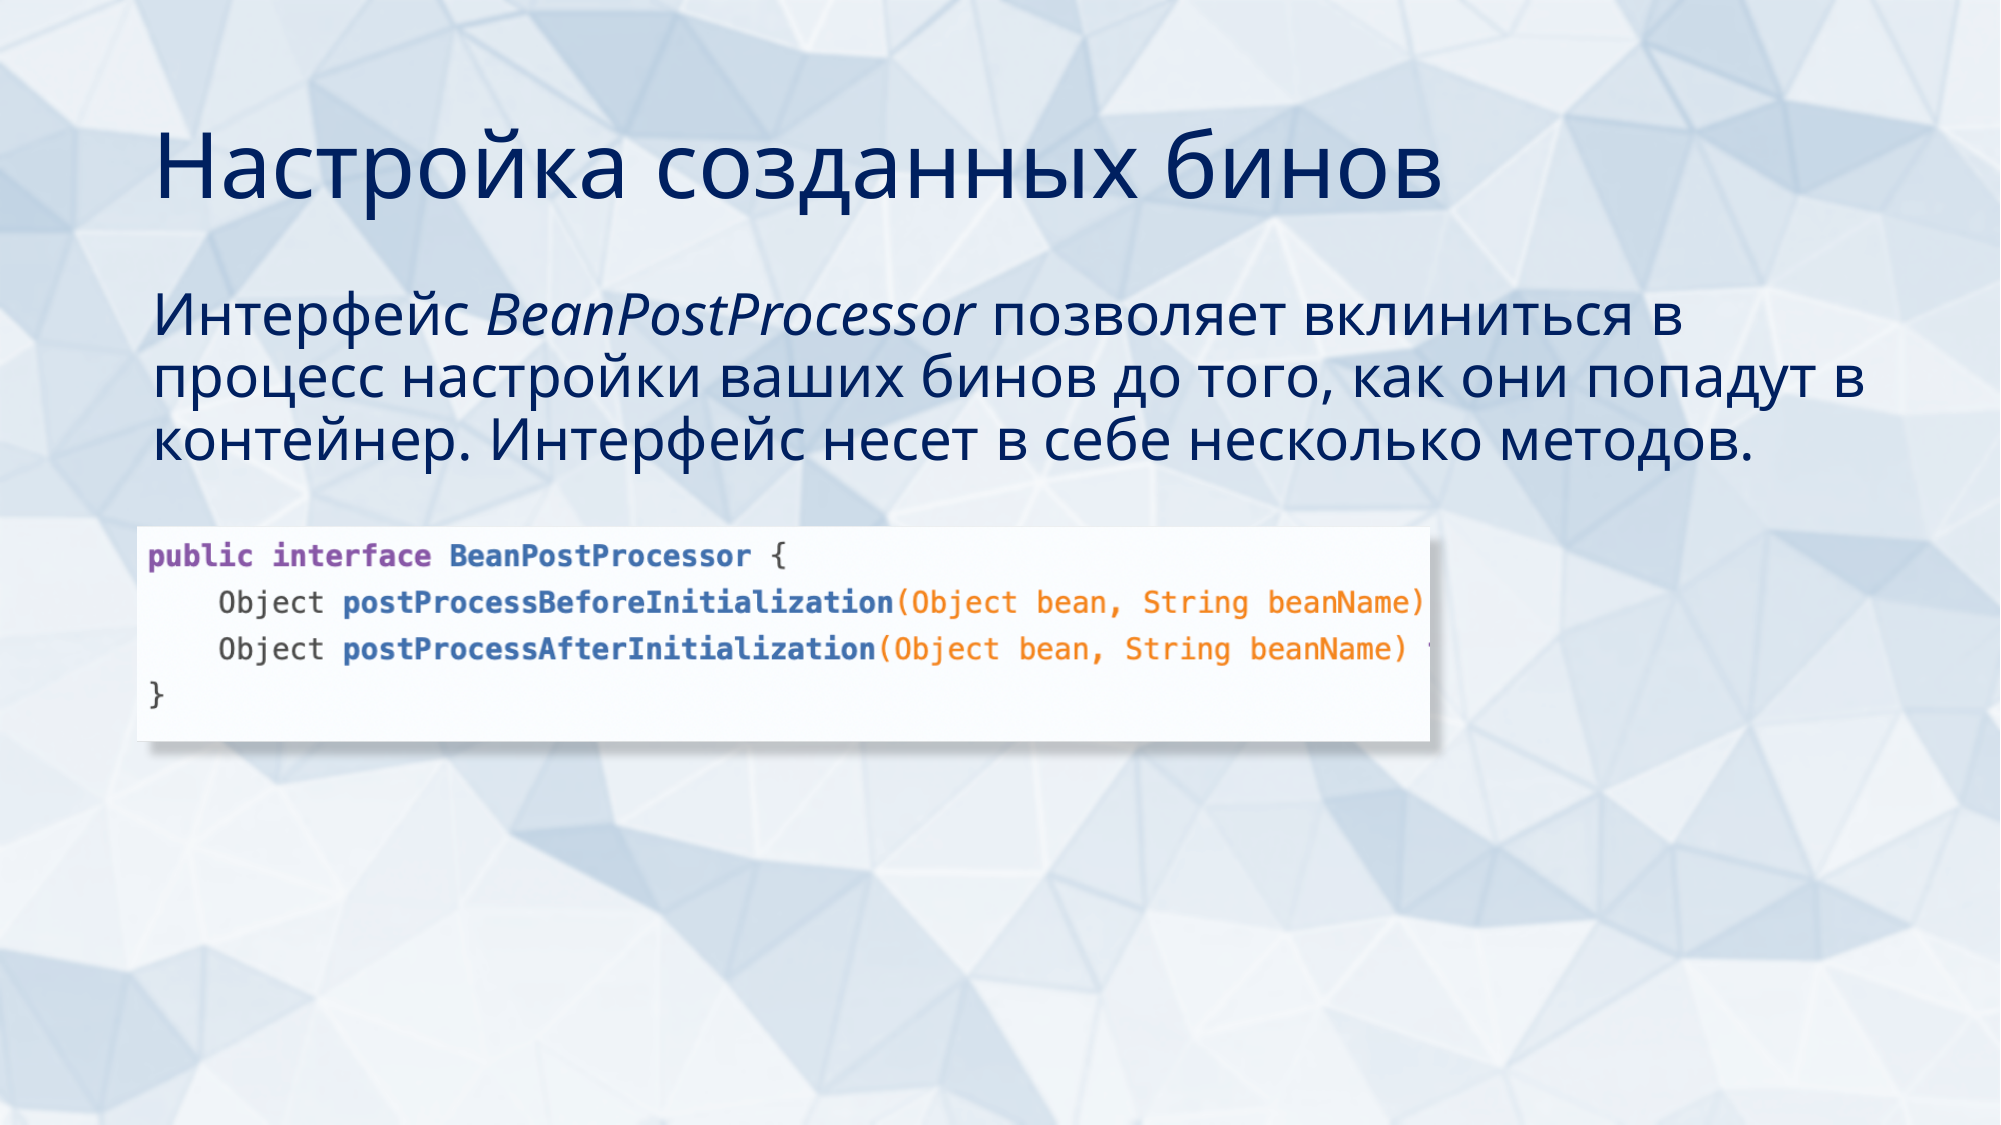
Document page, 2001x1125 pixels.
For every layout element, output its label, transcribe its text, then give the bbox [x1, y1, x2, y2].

title Настройка созданных бинов [137, 59, 1863, 277]
list Интерфейс BeanPostProcessor позволяет вклиниться в процесс настройки ваших бинов до того, как они попадут в контейнер. Интерфейс несет в себе несколько методов. [137, 277, 1919, 992]
picture [137, 525, 1430, 743]
